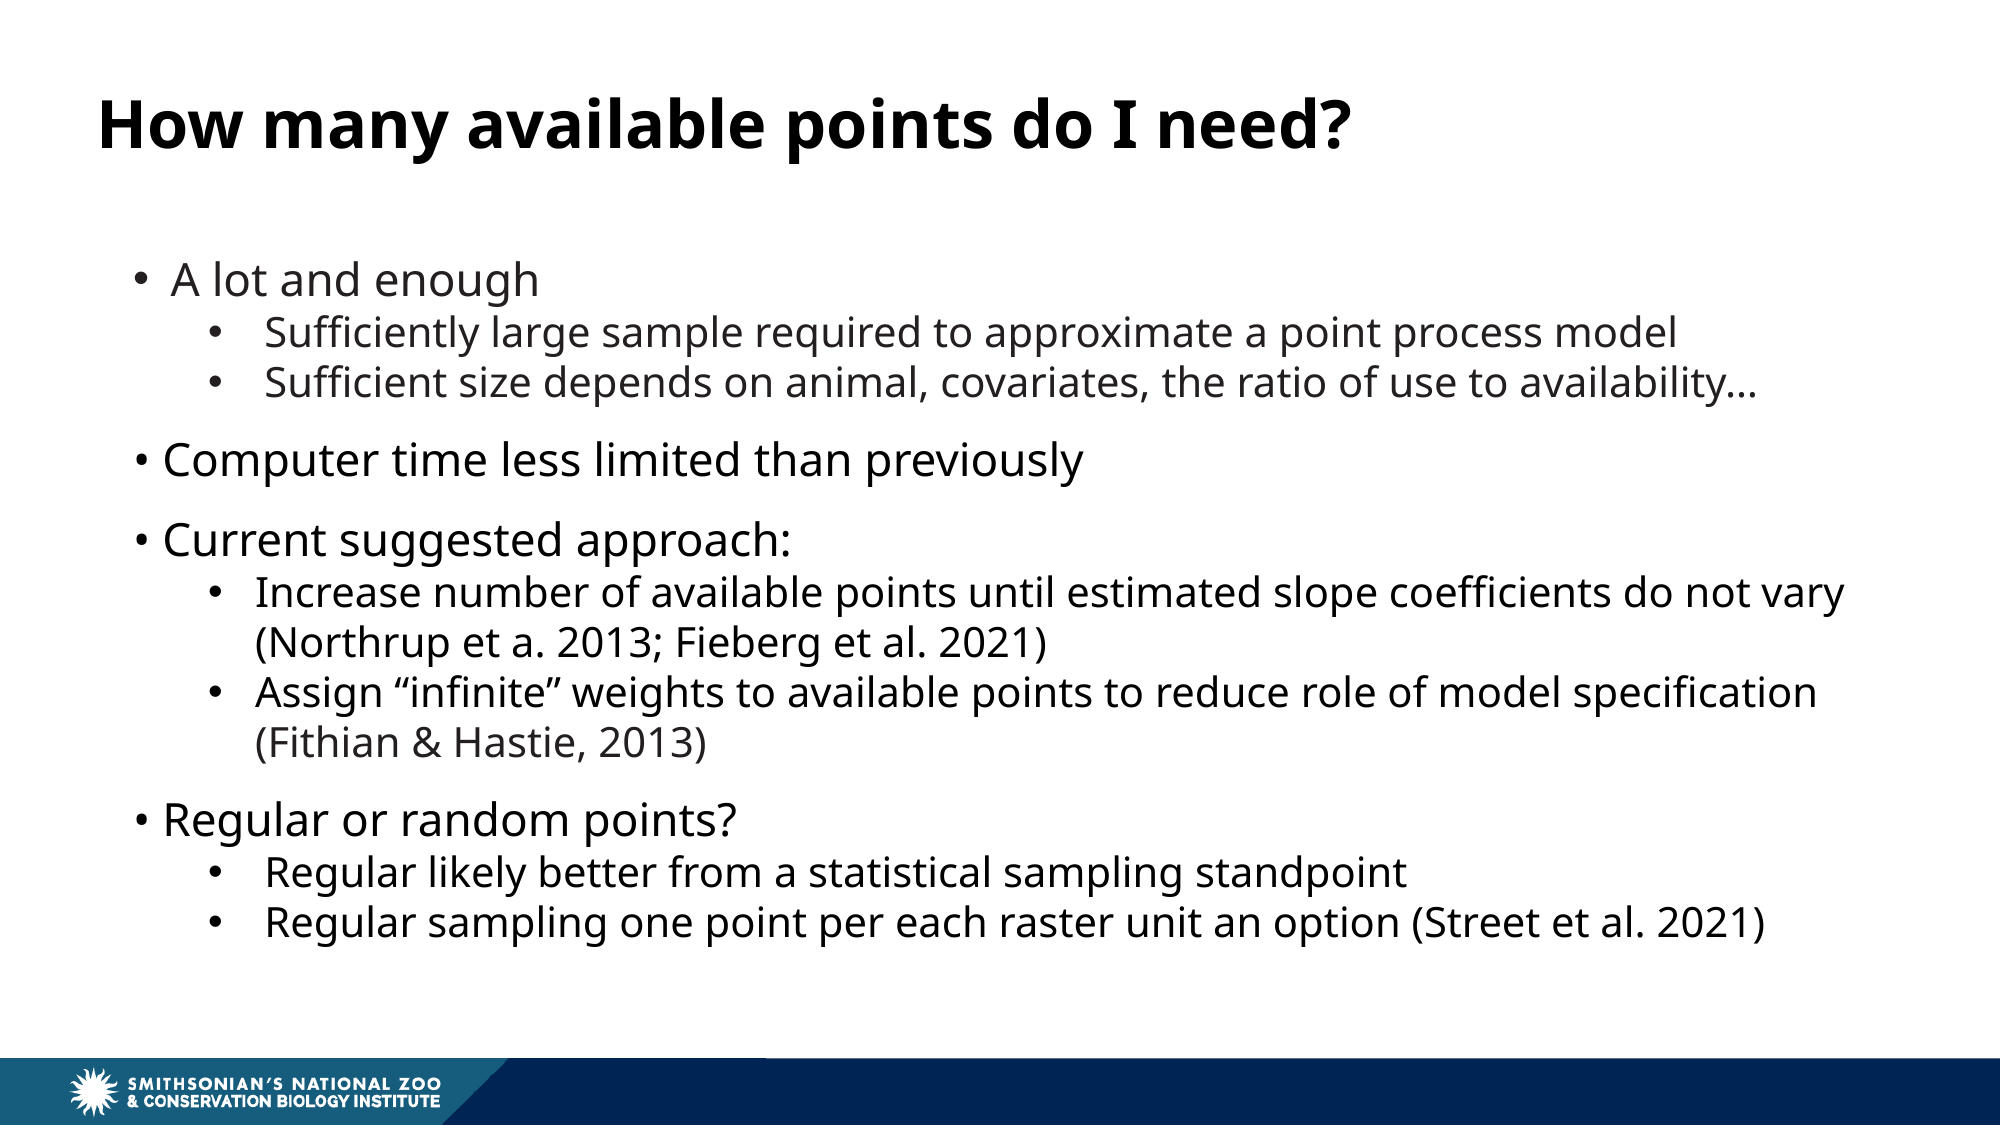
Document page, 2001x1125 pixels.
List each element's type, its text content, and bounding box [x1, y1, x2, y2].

text_box How many available points do I need? [81, 18, 1807, 236]
text_box A lot and enough Sufficiently large sample required to approximate a point process model Sufficient size depends on animal, covariates, the ratio of use to availability… • Computer time less limited than previously • Current suggested approach: Increase number of available points until estimated slope coefficients do not vary (Northrup et a. 2013; Fieberg et al. 2021) Assign “infinite” weights to available points to reduce role of model specification (Fithian & Hastie, 2013) • Regular or random points? Regular likely better from a statistical sampling standpoint Regular sampling one point per each raster unit an option (Street et al. 2021) [118, 243, 1962, 999]
picture [0, 1058, 701, 1125]
